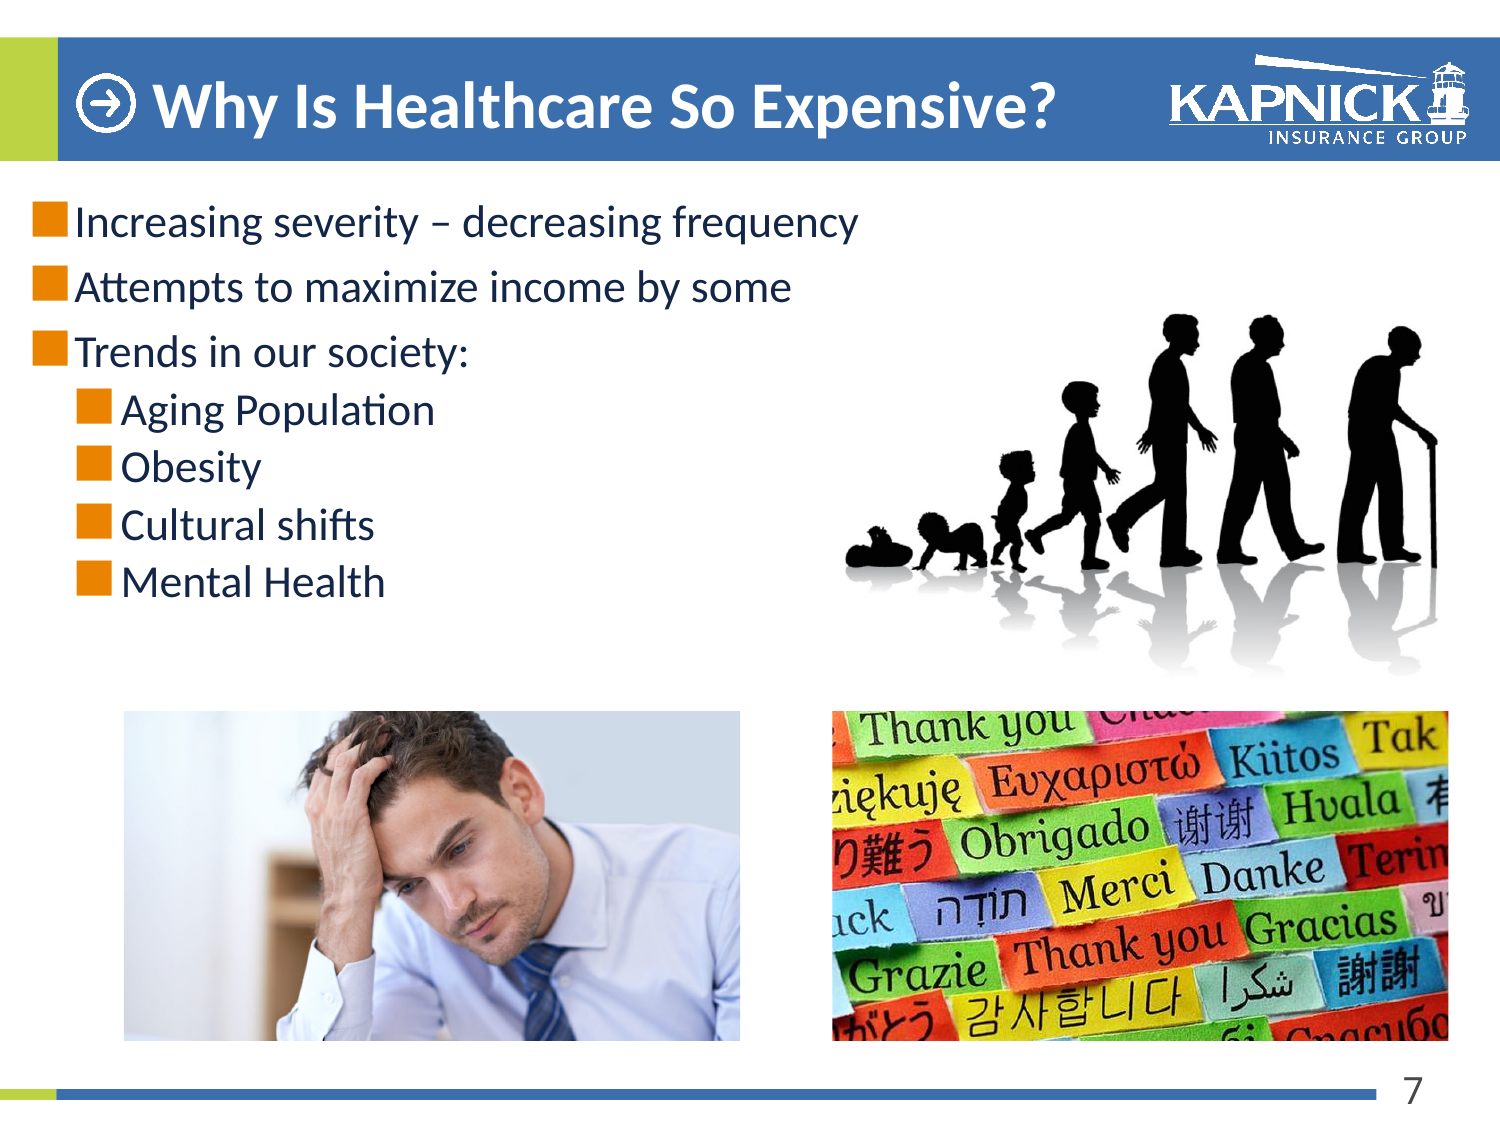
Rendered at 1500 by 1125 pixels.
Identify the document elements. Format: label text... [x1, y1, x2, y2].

text_box Increasing severity – decreasing frequency Attempts to maximize income by some Trends in our society: Aging Population Obesity Cultural shifts Mental Health [28, 179, 1005, 668]
picture [831, 711, 1449, 1042]
picture [1169, 54, 1469, 144]
picture [123, 711, 741, 1042]
picture [76, 73, 136, 133]
picture [831, 304, 1449, 694]
title Why Is Healthcare So Expensive? [150, 60, 1075, 175]
